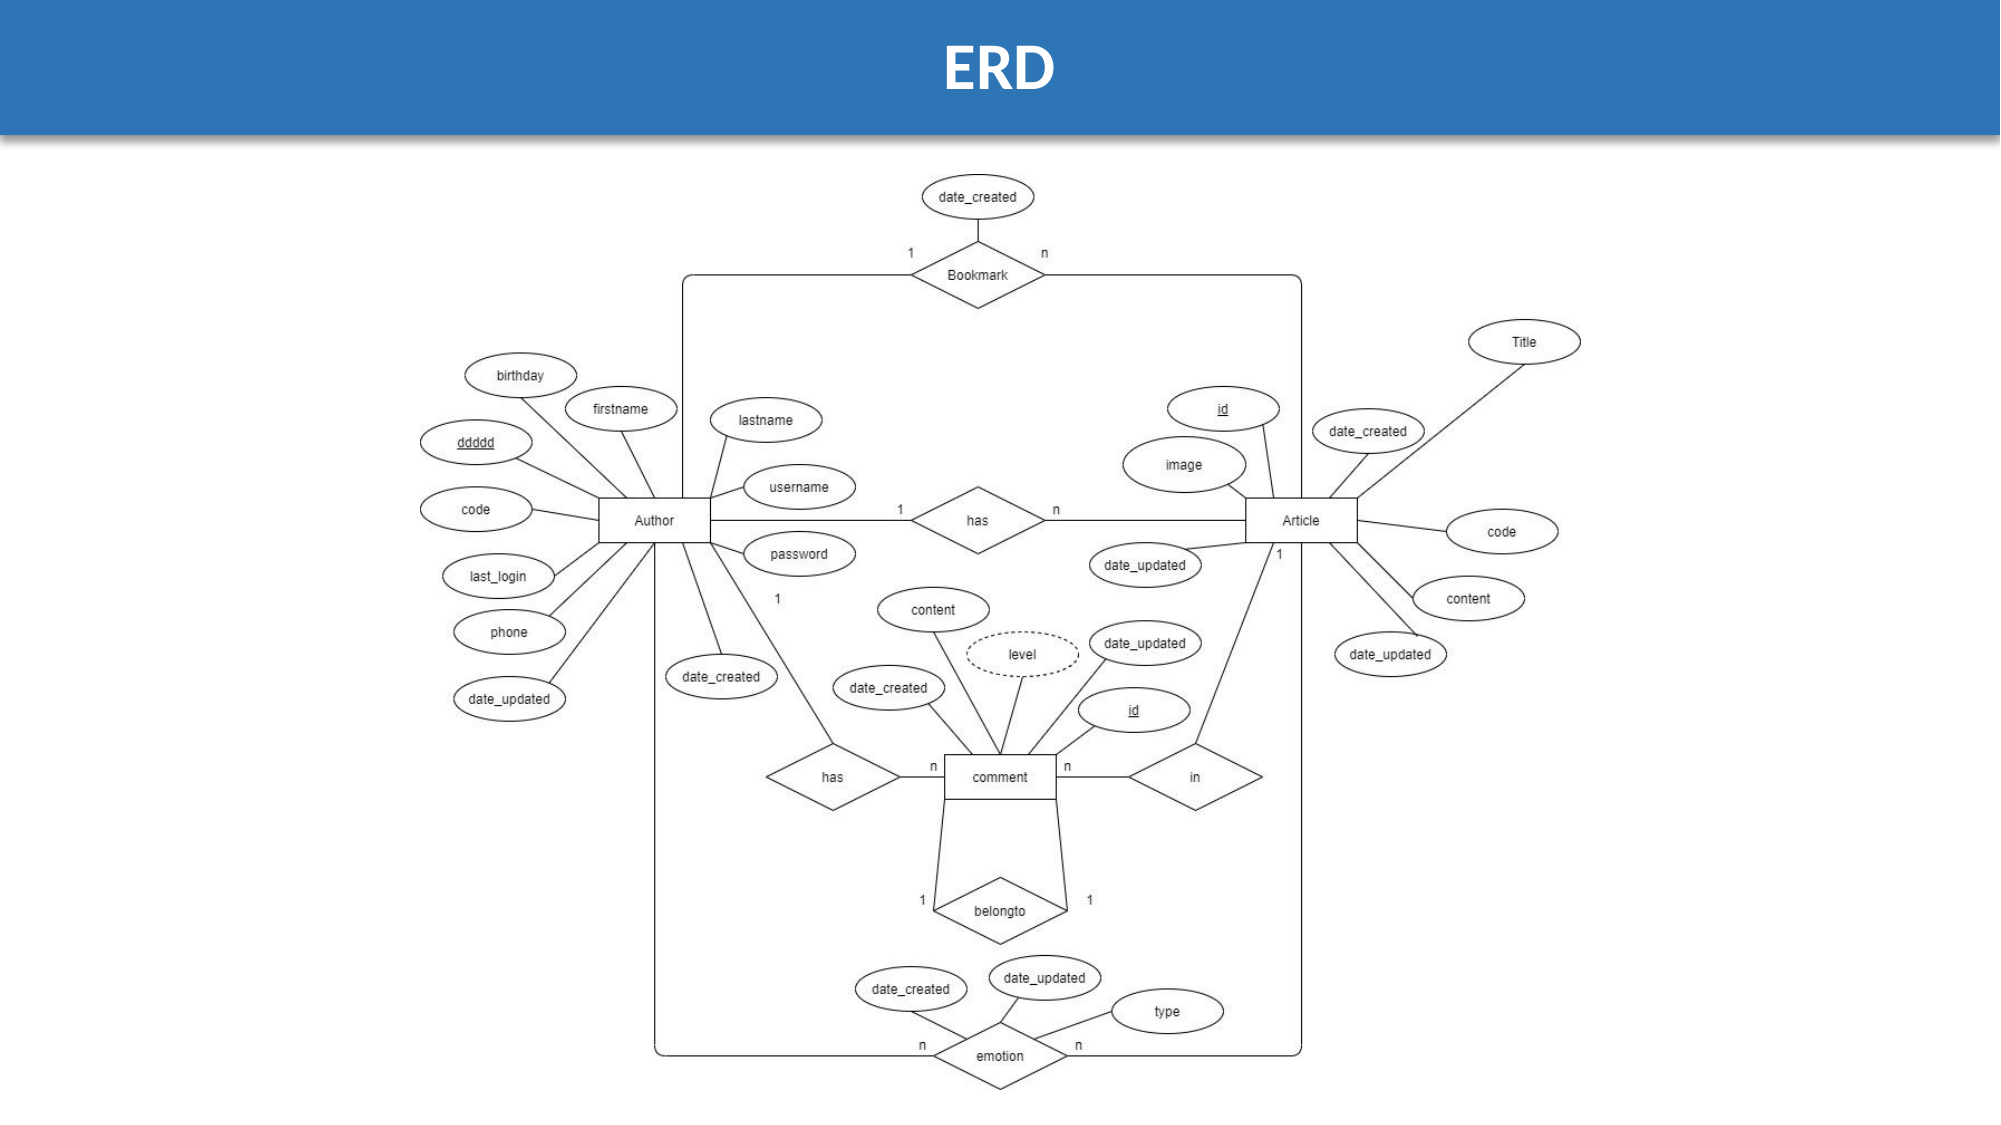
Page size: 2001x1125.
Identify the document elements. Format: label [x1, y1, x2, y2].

list [420, 174, 1581, 1090]
text_box [0, 0, 2000, 136]
